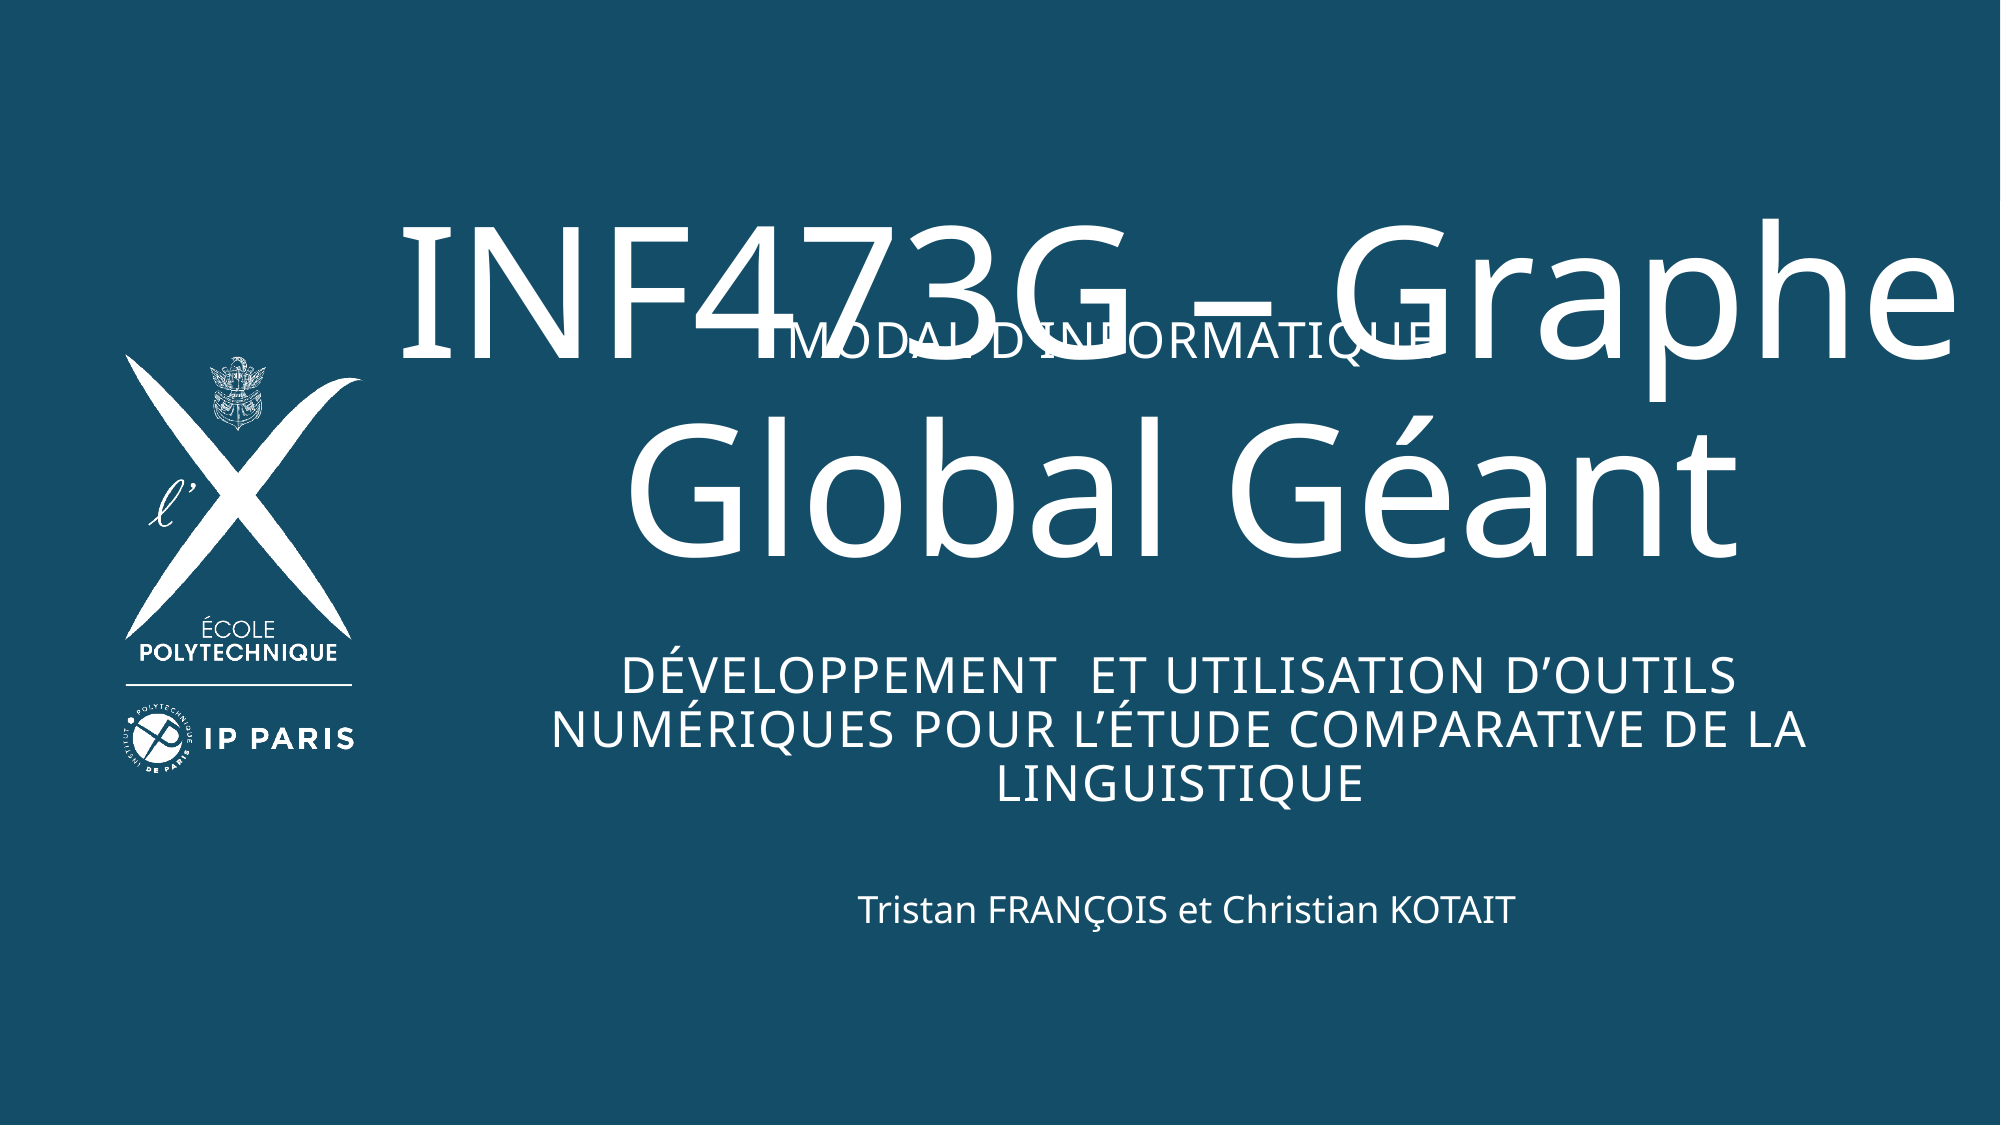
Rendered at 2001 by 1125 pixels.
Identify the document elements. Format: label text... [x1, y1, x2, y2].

text_box [0, 0, 2000, 1125]
picture [20, 247, 467, 879]
subtitle Développement et utilisation d’outils numériques pour l’étude comparative de la linguistique [430, 643, 1931, 1125]
text_box Tristan FRANÇOIS et Christian KOTAIT [659, 878, 1715, 939]
text_box Modal d’informatique [467, 307, 1861, 407]
title INF473G – Graphe Global Géant [467, 397, 1985, 604]
